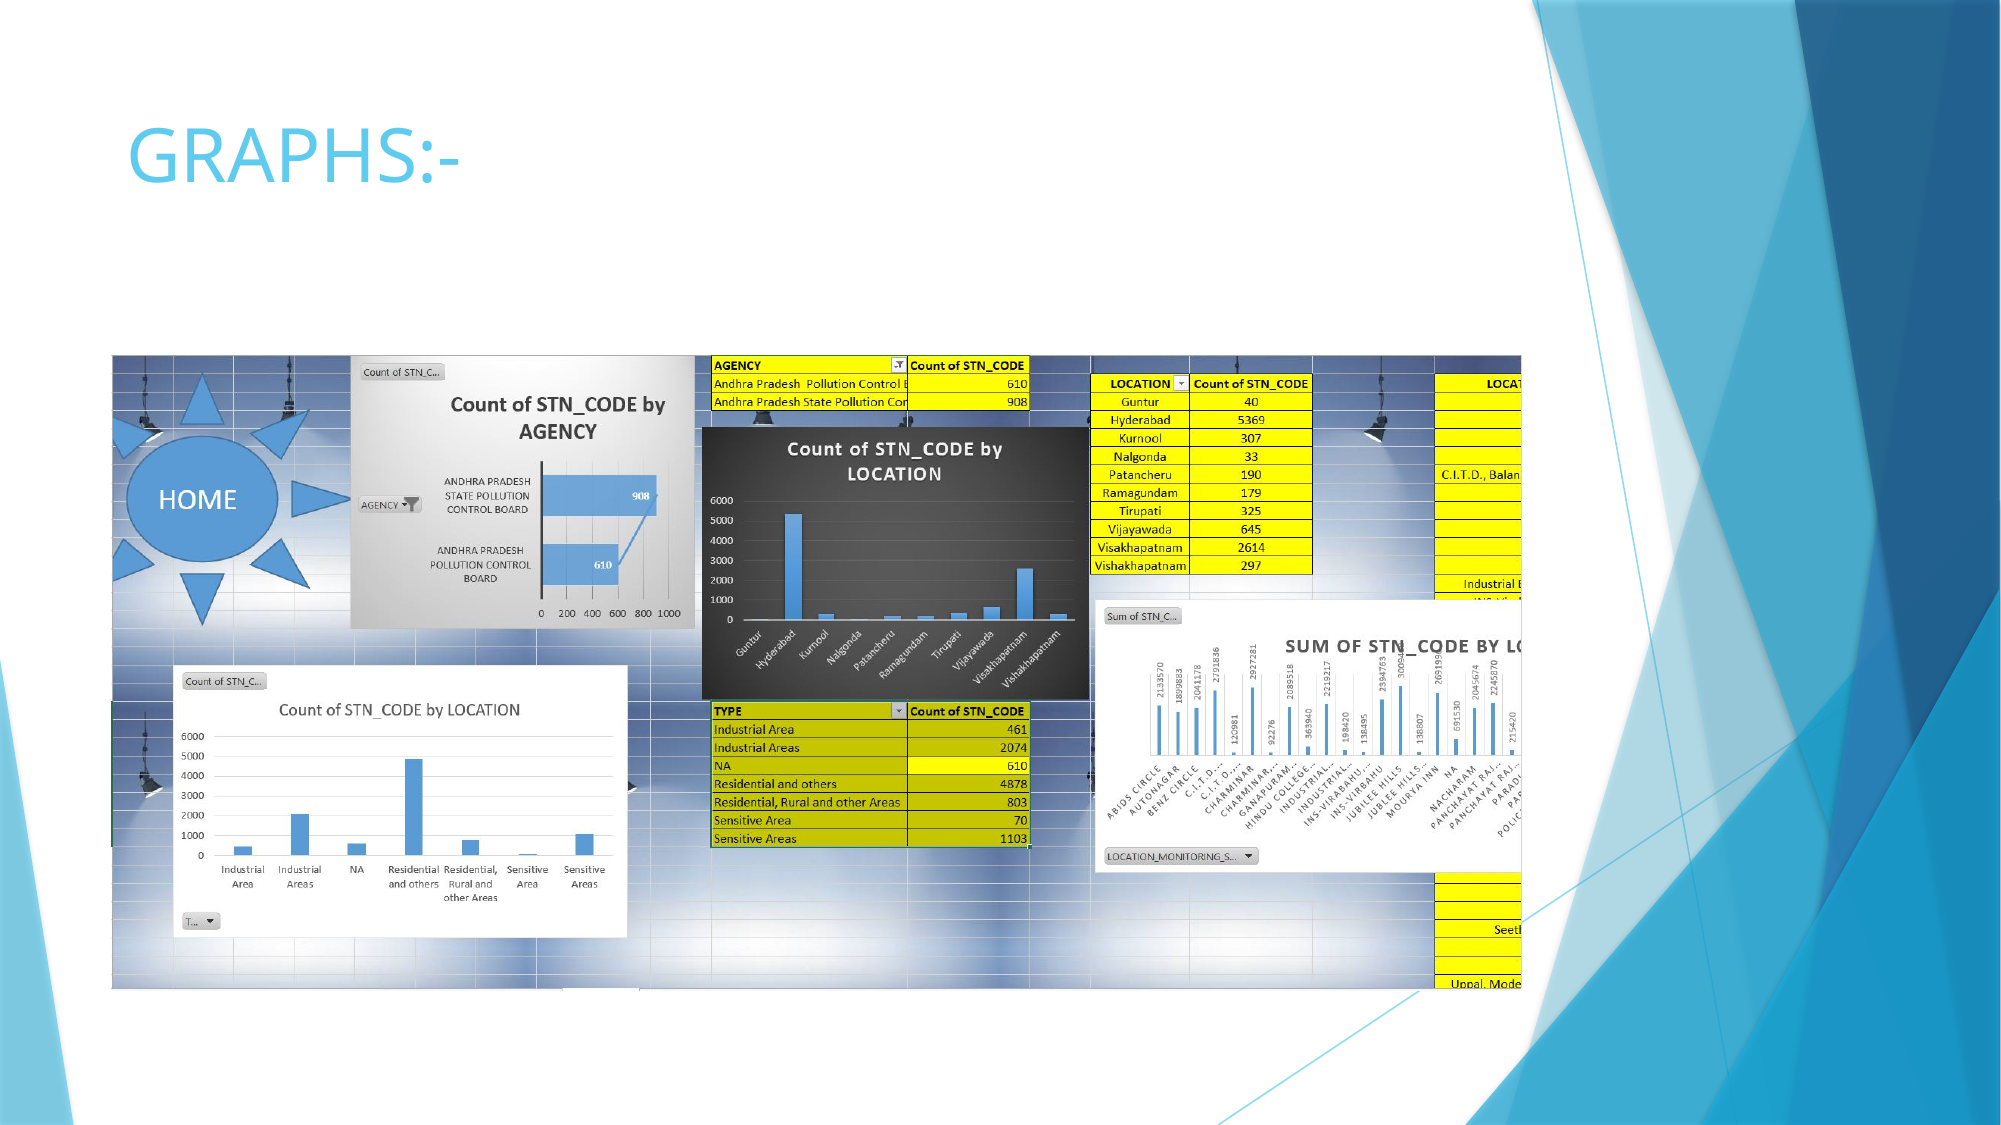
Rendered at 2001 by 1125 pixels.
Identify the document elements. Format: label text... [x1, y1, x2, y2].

title GRAPHS:- [111, 99, 1522, 317]
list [110, 354, 1522, 991]
